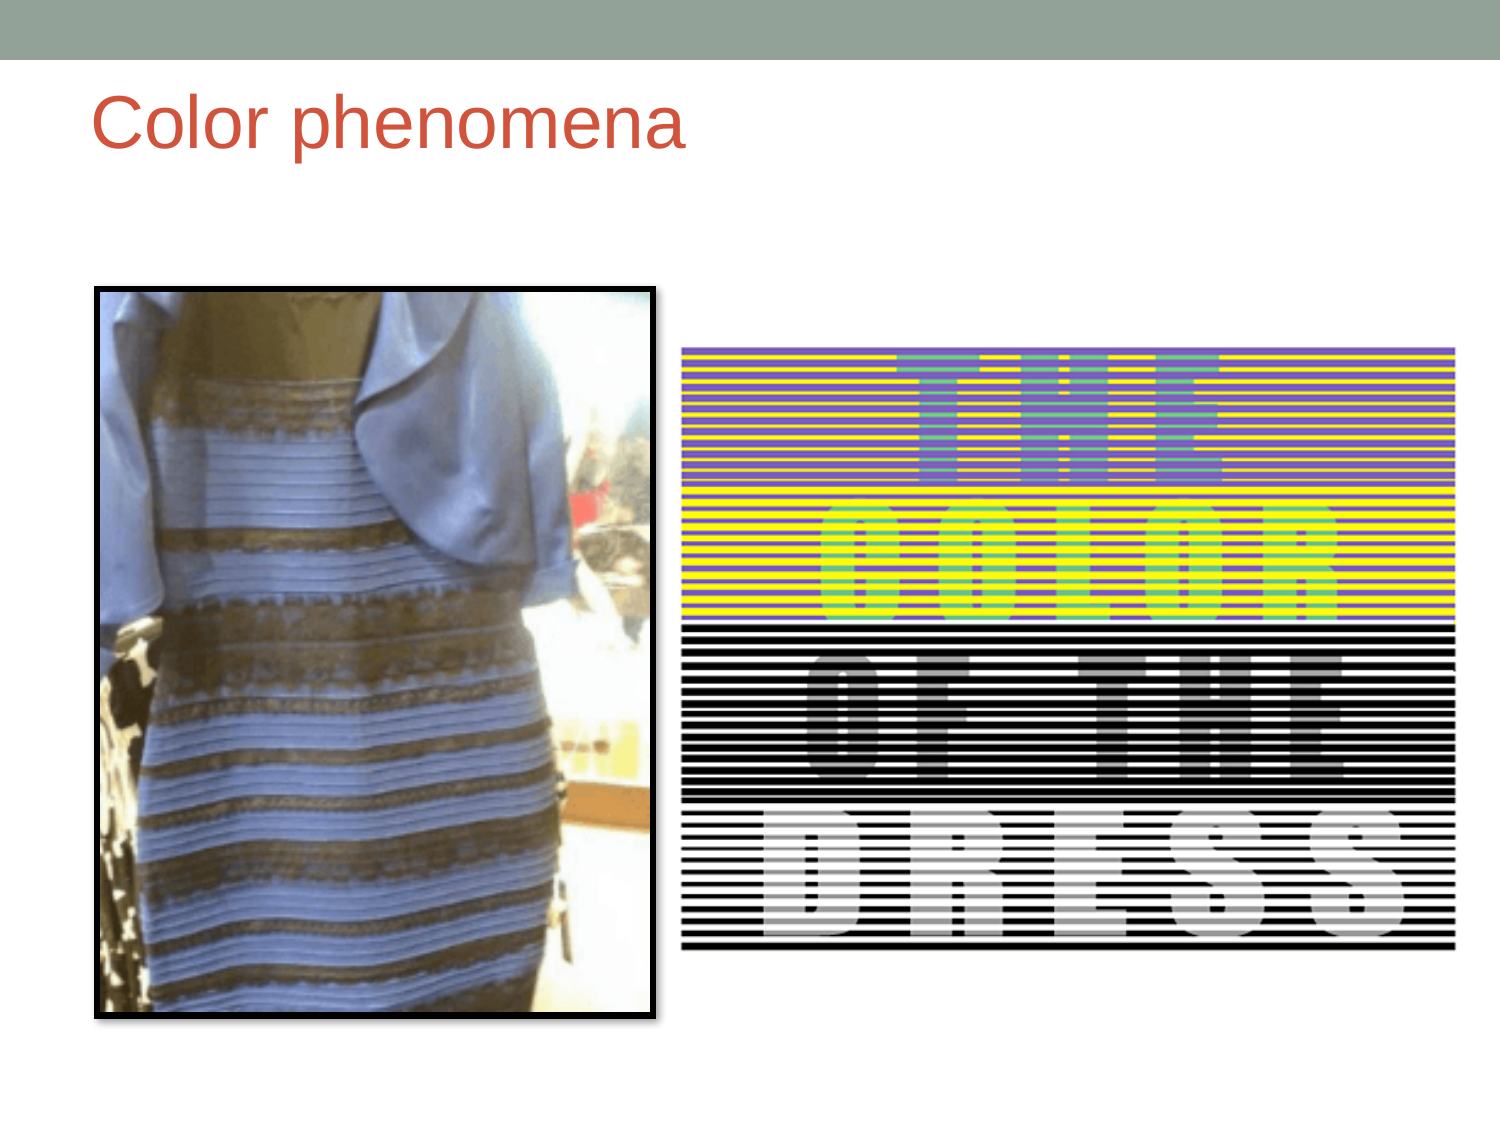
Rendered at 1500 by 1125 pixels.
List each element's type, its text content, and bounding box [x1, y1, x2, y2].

picture [99, 291, 651, 1013]
title Color phenomena [75, 37, 1425, 200]
picture [662, 331, 1463, 974]
